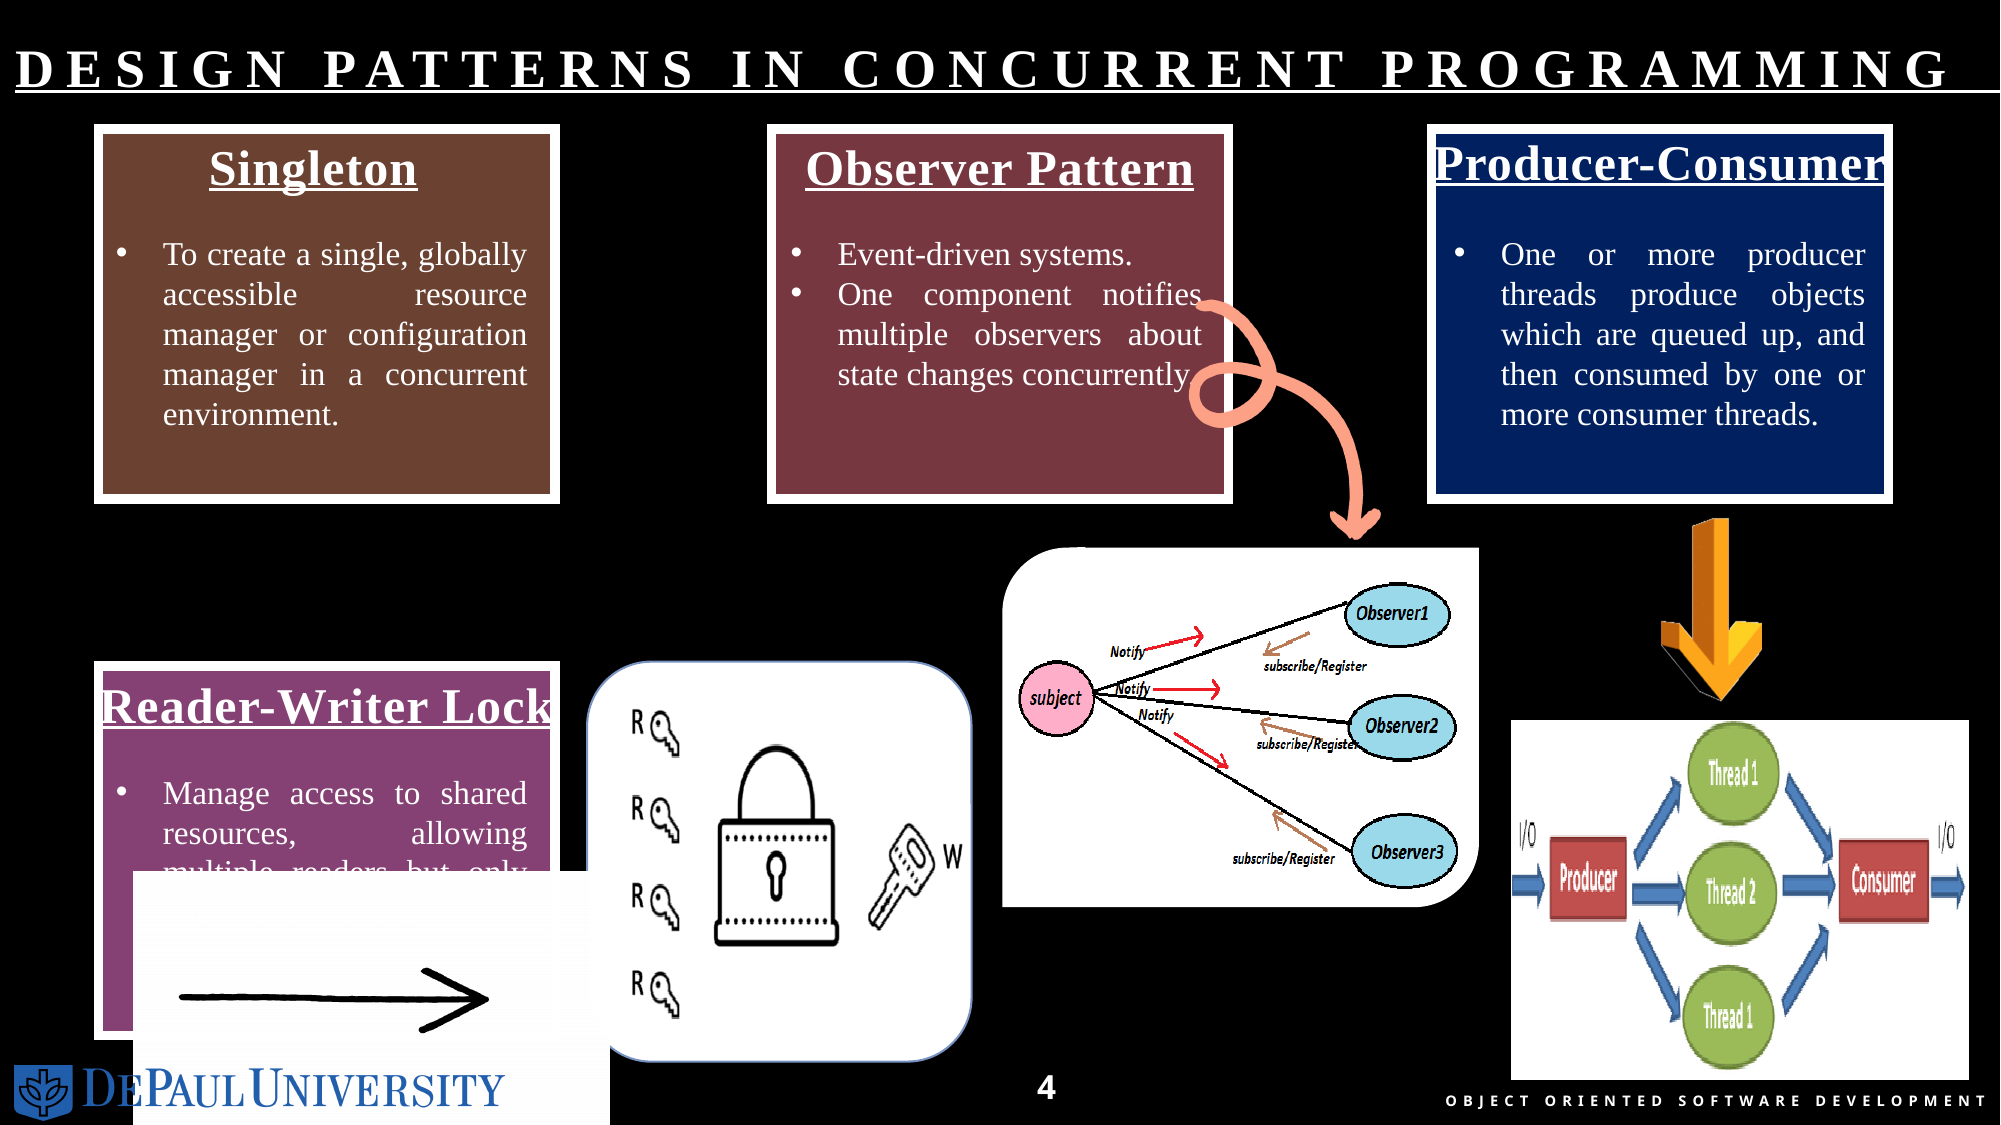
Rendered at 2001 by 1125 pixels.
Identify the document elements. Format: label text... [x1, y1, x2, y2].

text_box One or more producer threads produce objects which are queued up, and then consumed by one or more consumer threads. [1439, 225, 1881, 440]
text_box Producer-Consumer [1415, 122, 1904, 198]
text_box [97, 128, 556, 500]
slide_number 4 [994, 1053, 1099, 1125]
text_box Design patterns in concurrent Programming [0, 0, 2000, 106]
footer Object Oriented Software Development [1381, 1070, 2000, 1125]
text_box To create a single, globally accessible resource manager or configuration manager in a concurrent environment. [101, 225, 543, 440]
picture [1511, 720, 1969, 1080]
text_box Observer Pattern [790, 127, 1210, 203]
text_box [1431, 198, 1889, 500]
picture [1611, 510, 1812, 709]
text_box [771, 128, 1229, 500]
text_box Event-driven systems. One component notifies multiple observers about state changes concurrently. [775, 225, 1218, 400]
text_box Singleton [193, 127, 433, 203]
text_box [624, 1057, 934, 1063]
text_box [586, 698, 592, 871]
text_box Manage access to shared resources, allowing multiple readers but only one writer at a time. [101, 763, 543, 938]
text_box [97, 741, 556, 1037]
picture [1009, 253, 1472, 900]
text_box Reader-Writer Lock [84, 665, 569, 741]
picture [14, 656, 985, 1125]
